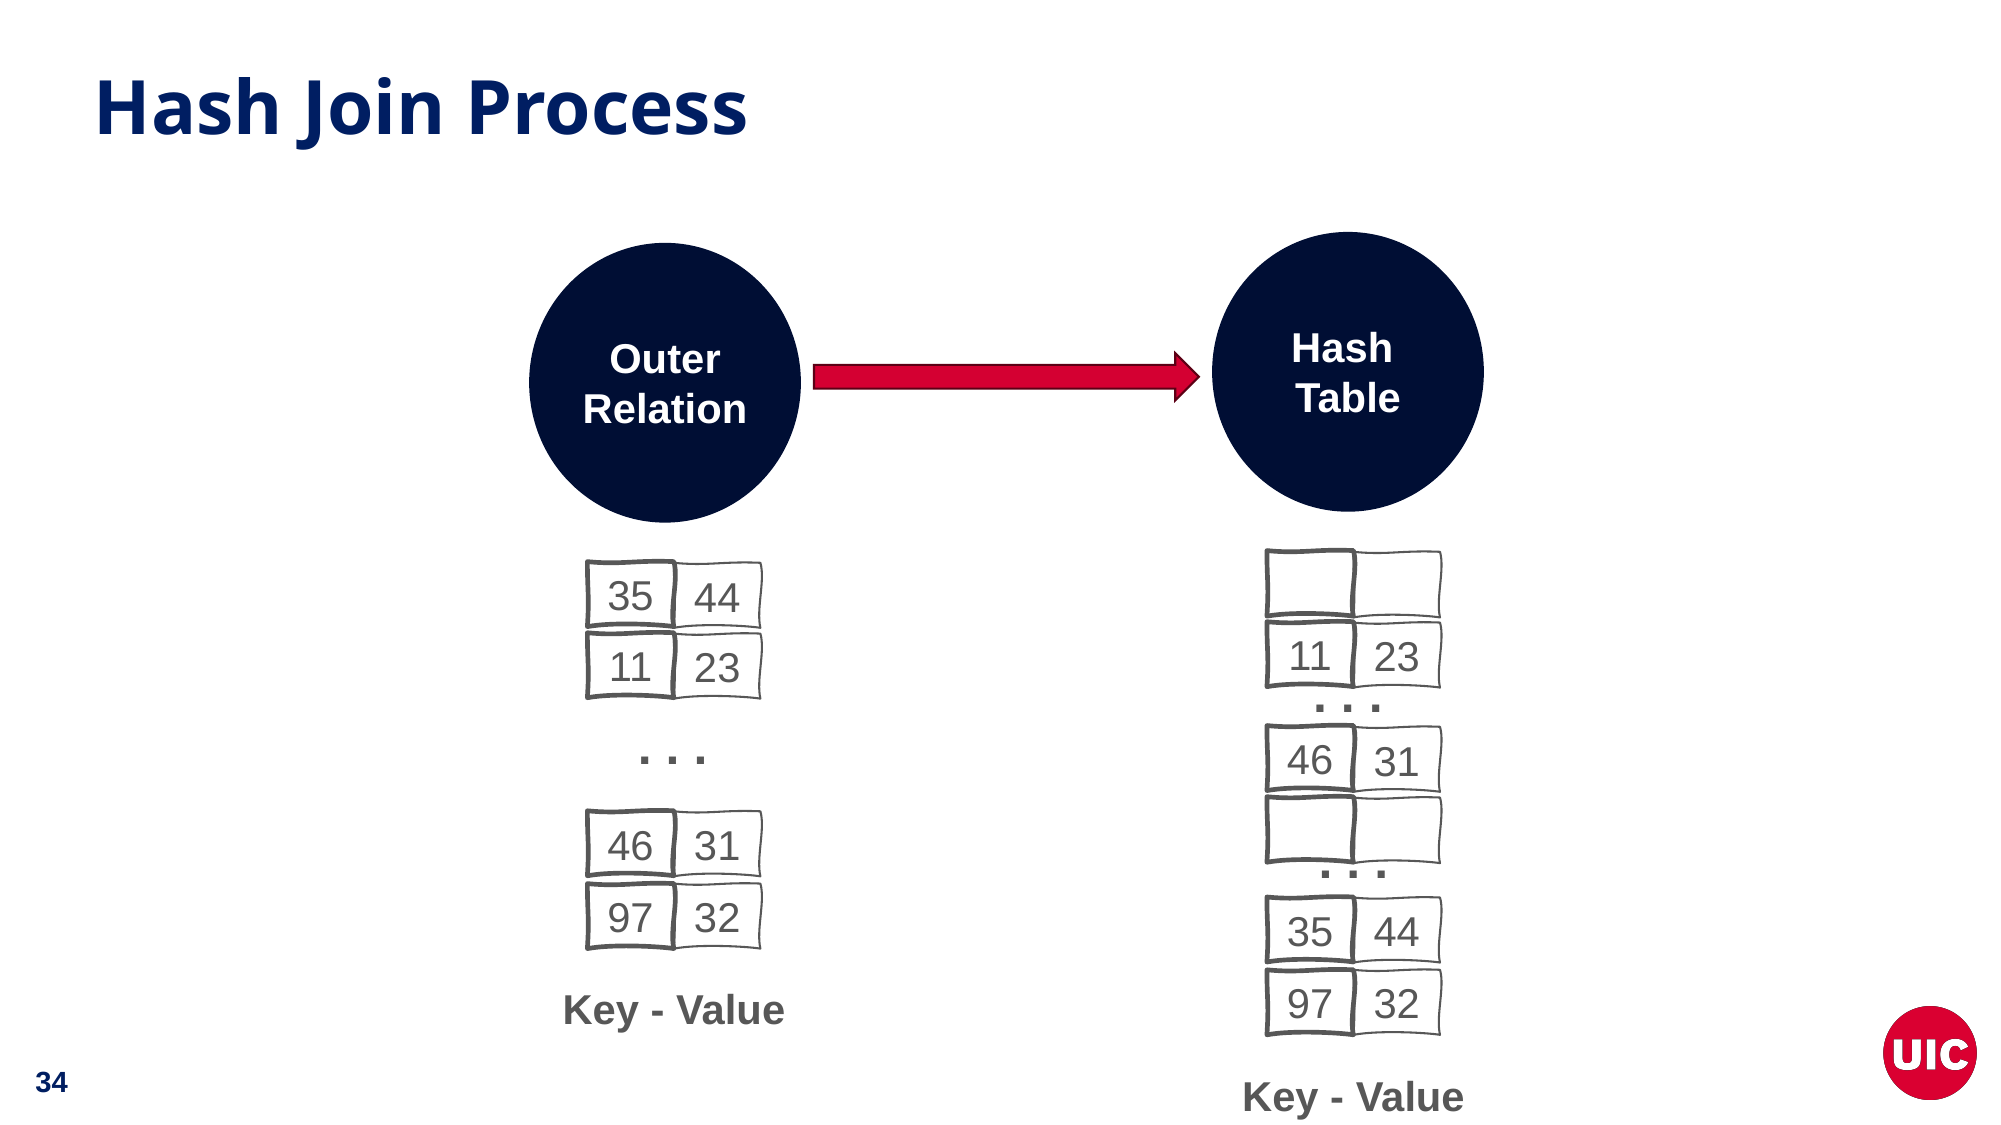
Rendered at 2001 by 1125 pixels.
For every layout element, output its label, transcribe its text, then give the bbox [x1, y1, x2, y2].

text_box 31 [1353, 726, 1442, 792]
text_box [539, 440, 791, 524]
text_box 97 [1266, 969, 1355, 1035]
text_box 23 [673, 633, 762, 699]
text_box 35 [1266, 896, 1355, 963]
text_box 46 [1266, 725, 1355, 791]
text_box 11 [1266, 621, 1355, 687]
text_box 44 [673, 562, 762, 628]
text_box Key - Value [1194, 1061, 1513, 1125]
text_box . . . [1287, 655, 1409, 731]
text_box [812, 350, 1201, 403]
text_box 97 [587, 883, 676, 949]
text_box [540, 241, 790, 324]
title Hash Join Process [93, 70, 1907, 204]
text_box . . . [611, 706, 734, 782]
text_box 11 [587, 632, 676, 698]
text_box 46 [587, 810, 676, 876]
text_box [1353, 797, 1442, 864]
text_box 32 [674, 883, 762, 949]
text_box Hash Table [1199, 313, 1498, 429]
text_box [1266, 550, 1355, 617]
text_box [1222, 429, 1474, 513]
text_box . . . [1292, 860, 1415, 897]
text_box 44 [1353, 897, 1442, 963]
text_box Key - Value [514, 975, 834, 1041]
text_box 35 [587, 561, 676, 627]
text_box [1223, 230, 1473, 313]
text_box Outer Relation [516, 324, 815, 440]
text_box [1353, 551, 1442, 618]
text_box 31 [673, 810, 762, 877]
picture [1880, 1004, 1980, 1102]
text_box [1266, 796, 1355, 863]
text_box 32 [1353, 969, 1442, 1035]
text_box 23 [1354, 622, 1442, 688]
